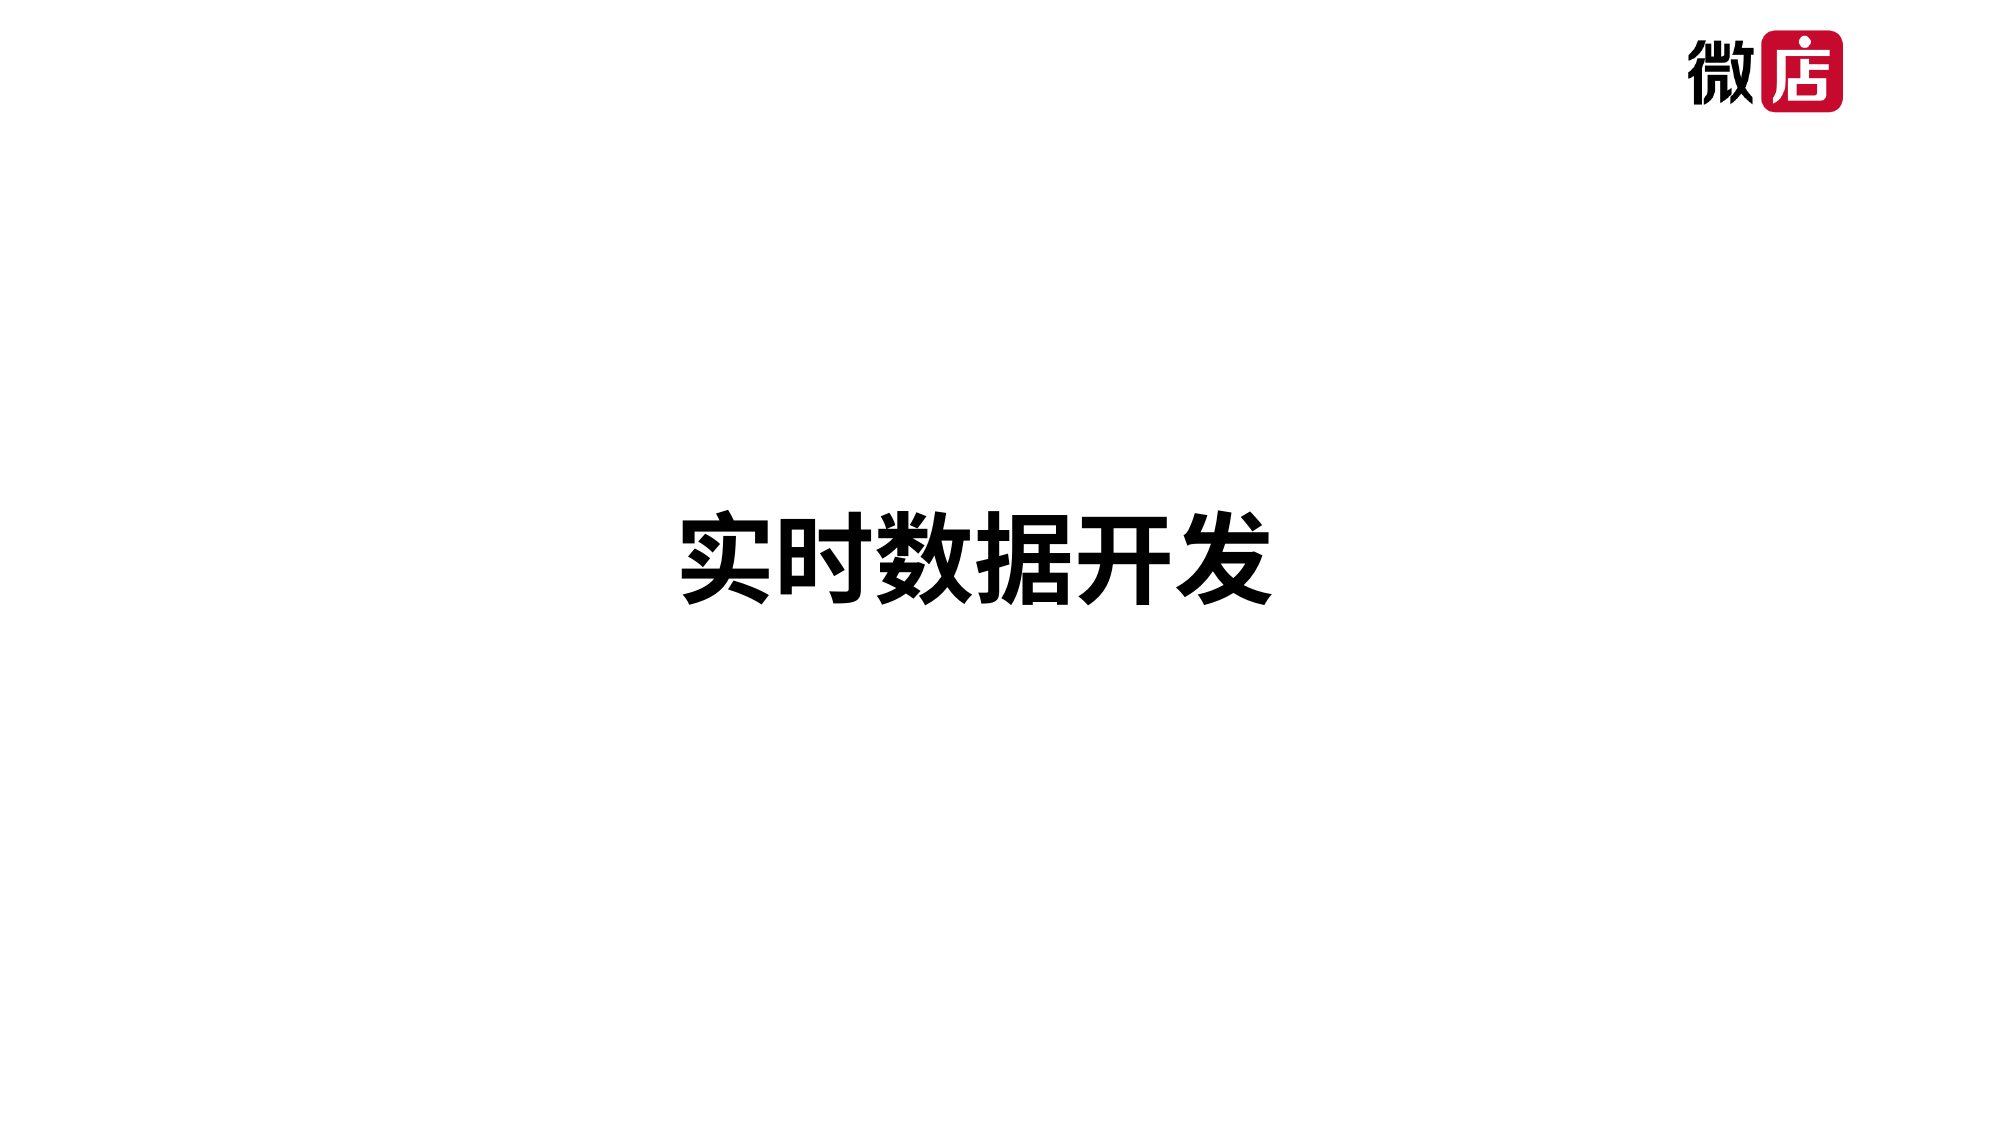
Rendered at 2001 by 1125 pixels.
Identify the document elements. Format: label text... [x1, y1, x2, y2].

picture [1681, 27, 1848, 116]
text_box 实时数据开发 [660, 489, 1291, 624]
